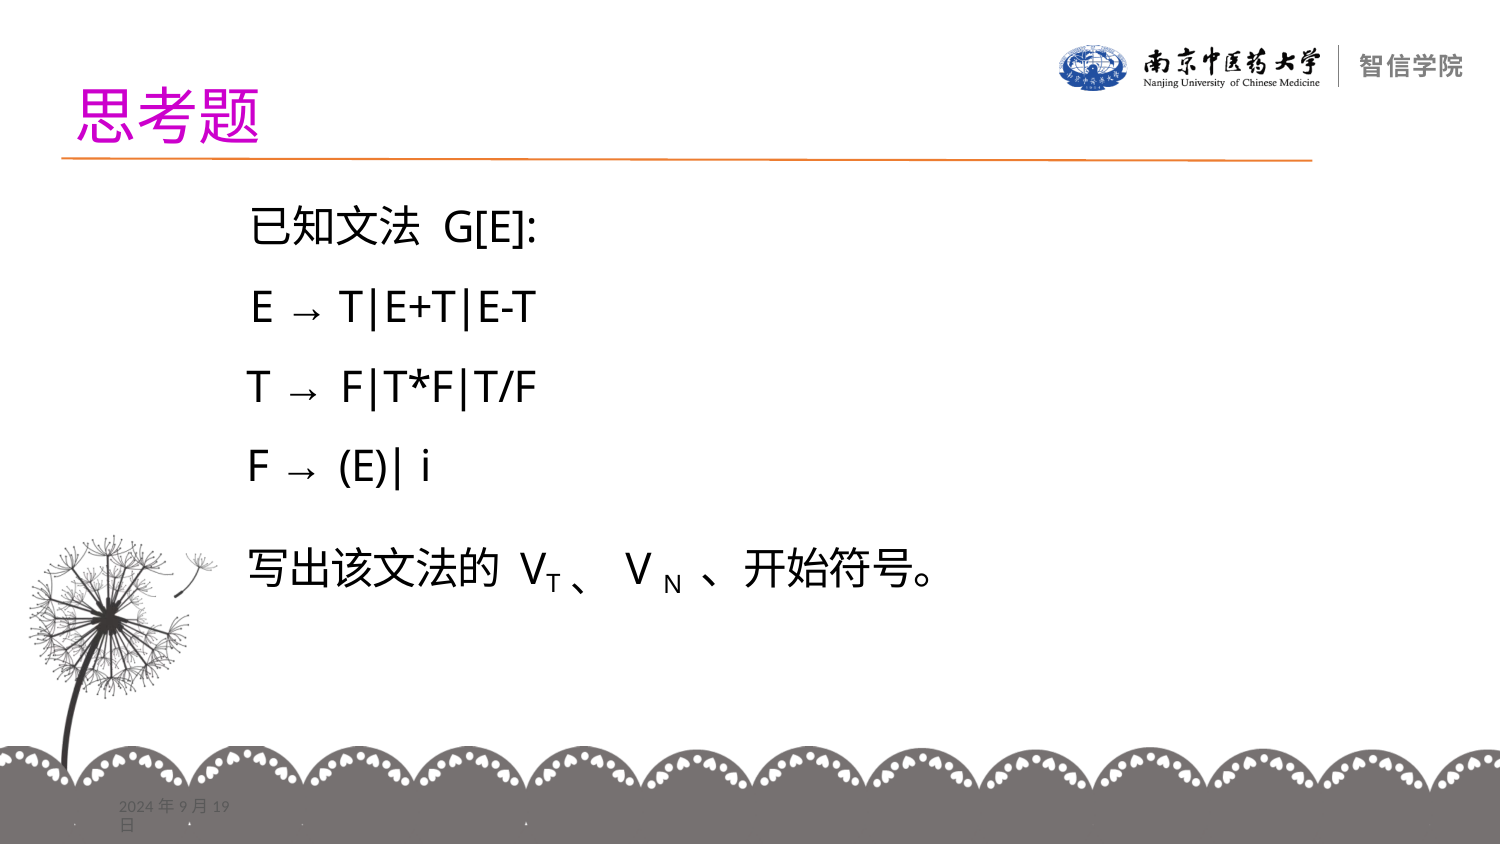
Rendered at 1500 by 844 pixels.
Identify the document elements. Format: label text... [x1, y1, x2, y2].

picture [0, 534, 1500, 844]
text_box 智信学院 [1357, 50, 1468, 84]
text_box 已知文法 G[E]: E → T∣E+T∣E-T T → F∣T*F∣T/F F → (E)∣ i [244, 202, 560, 492]
text_box 写出该文法的 VT、V N 、开始符号。 [244, 517, 935, 573]
text_box 思考题 [72, 79, 263, 157]
picture [1059, 45, 1320, 91]
